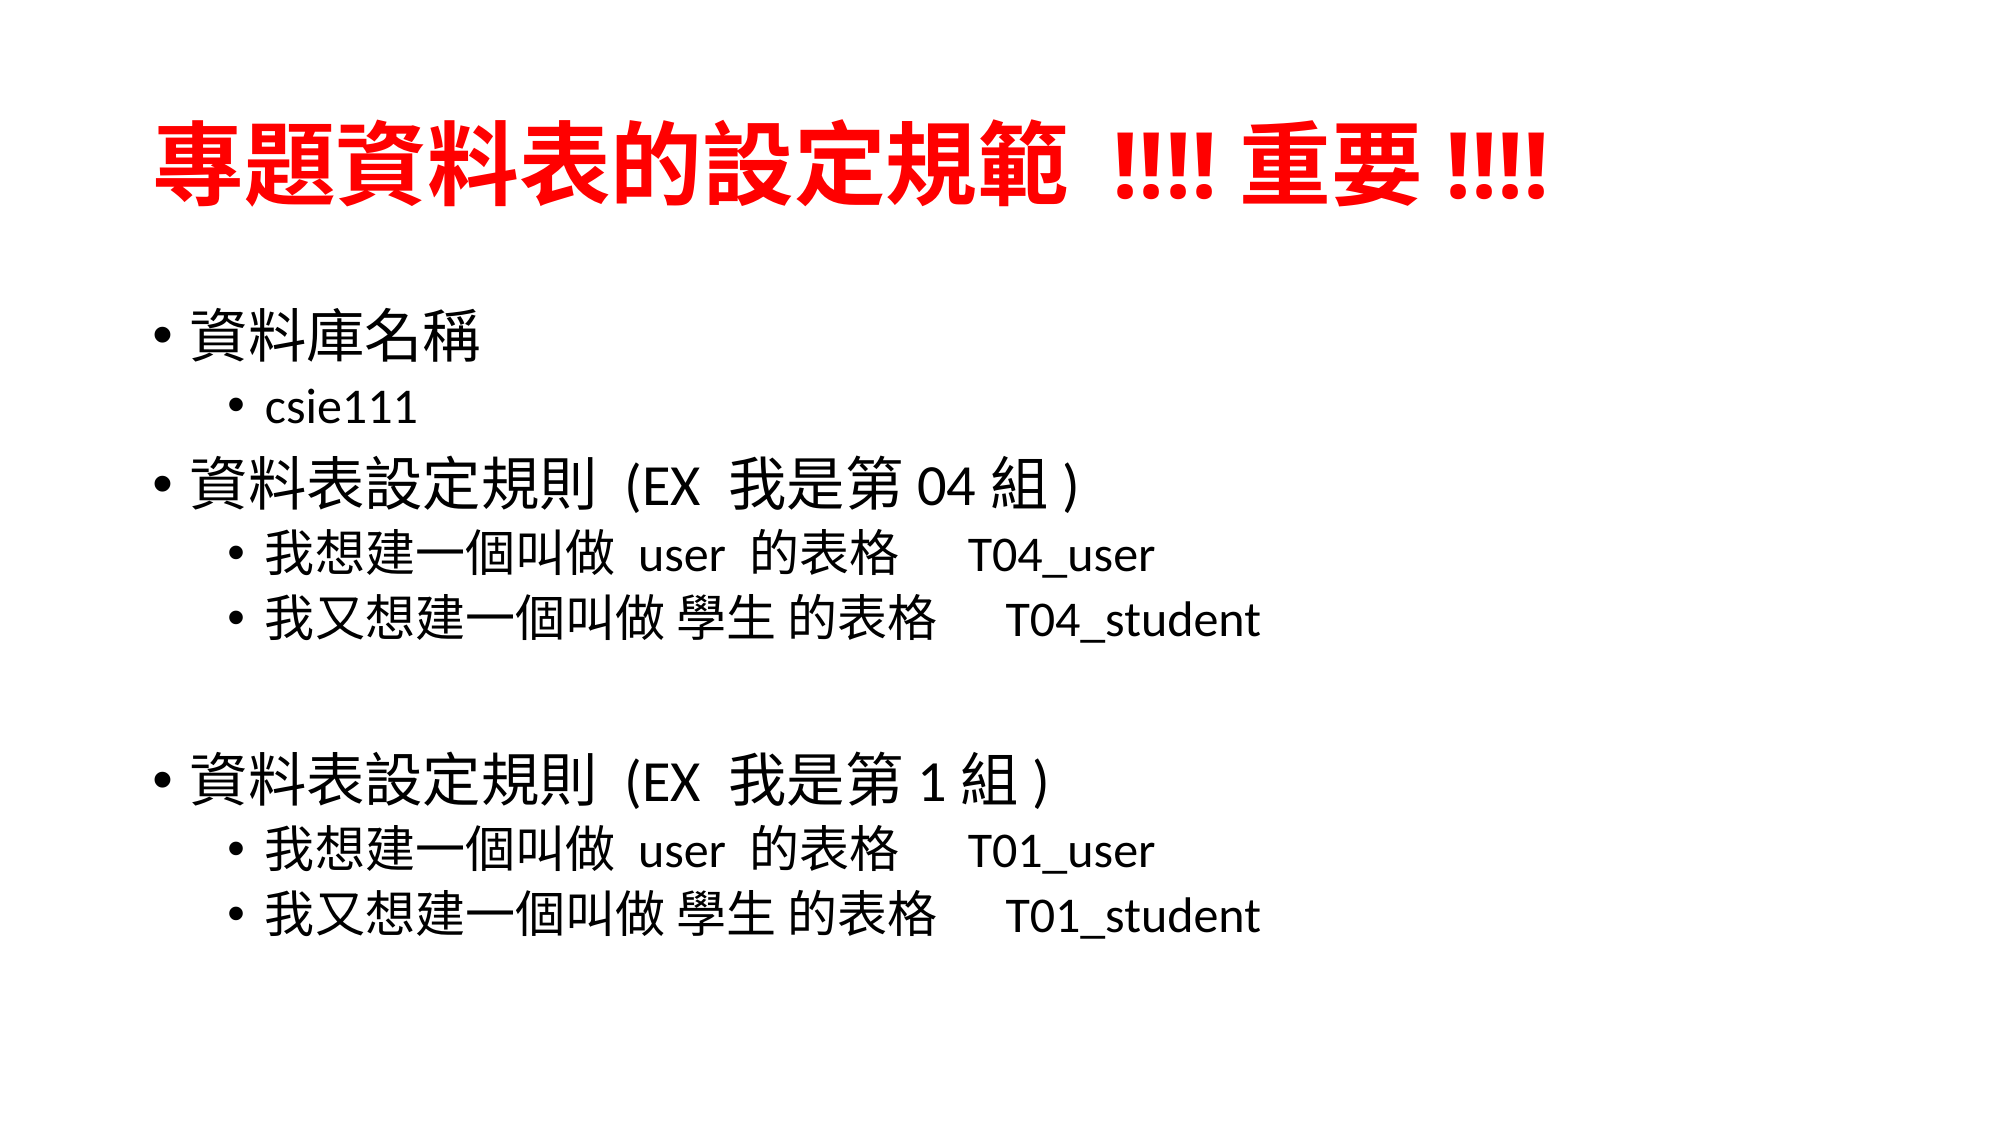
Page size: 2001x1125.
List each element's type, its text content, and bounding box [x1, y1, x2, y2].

title 專題資料表的設定規範 !!!!重要!!!! [137, 59, 1863, 278]
list 資料庫名稱 csie111 資料表設定規則 (EX 我是第04組) 我想建一個叫做 user 的表格 T04_user 我又想建一個叫做 學生 的表格 T04_student 資料表設定規則 (EX 我是第1組) 我想建一個叫做 user 的表格 T01_user 我又想建一個叫做 學生 的表格 T01_student [137, 299, 1863, 1014]
